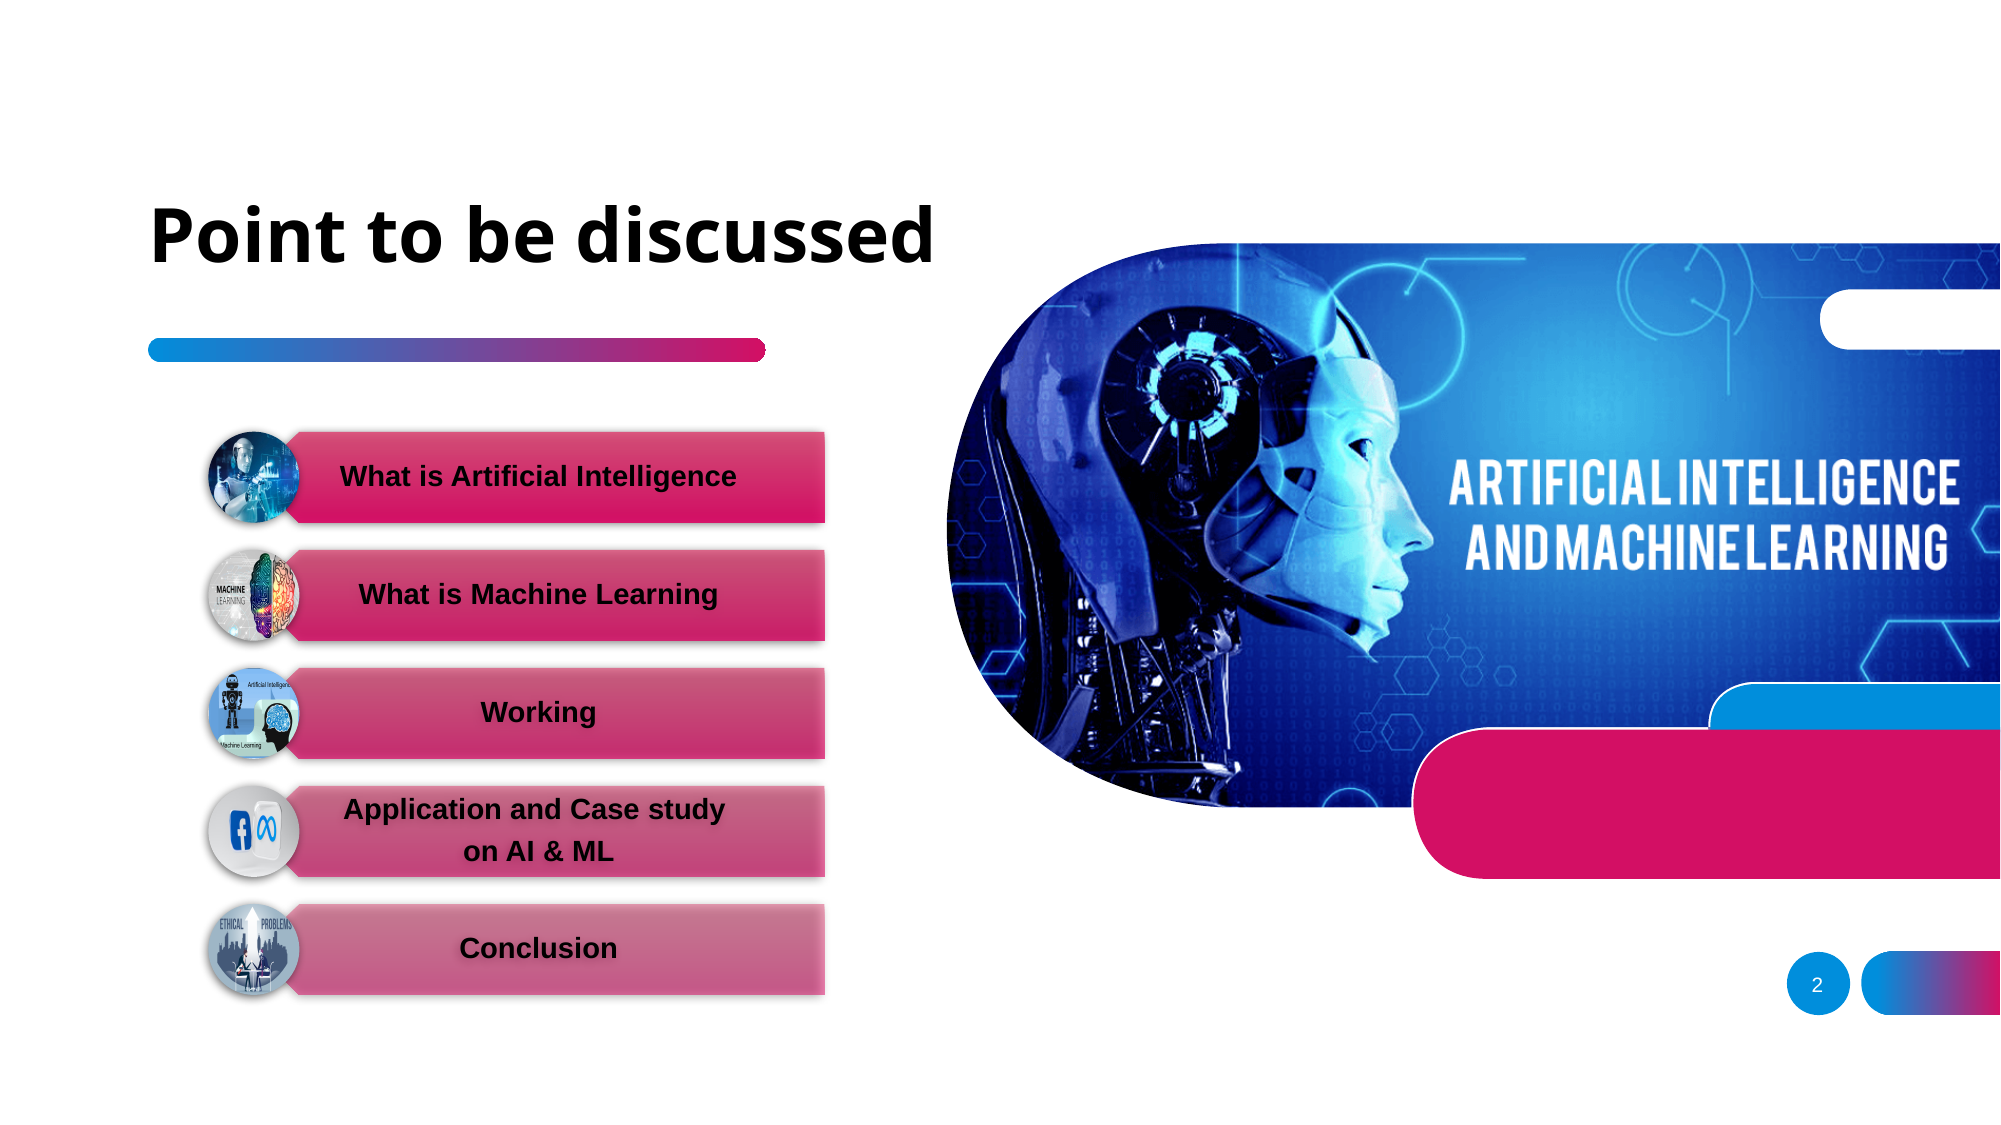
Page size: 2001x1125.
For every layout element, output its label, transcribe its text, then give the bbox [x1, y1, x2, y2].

picture [946, 243, 2001, 808]
title Point to be discussed [133, 146, 971, 331]
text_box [87, 431, 946, 996]
slide_number 2 [1772, 954, 1863, 1015]
